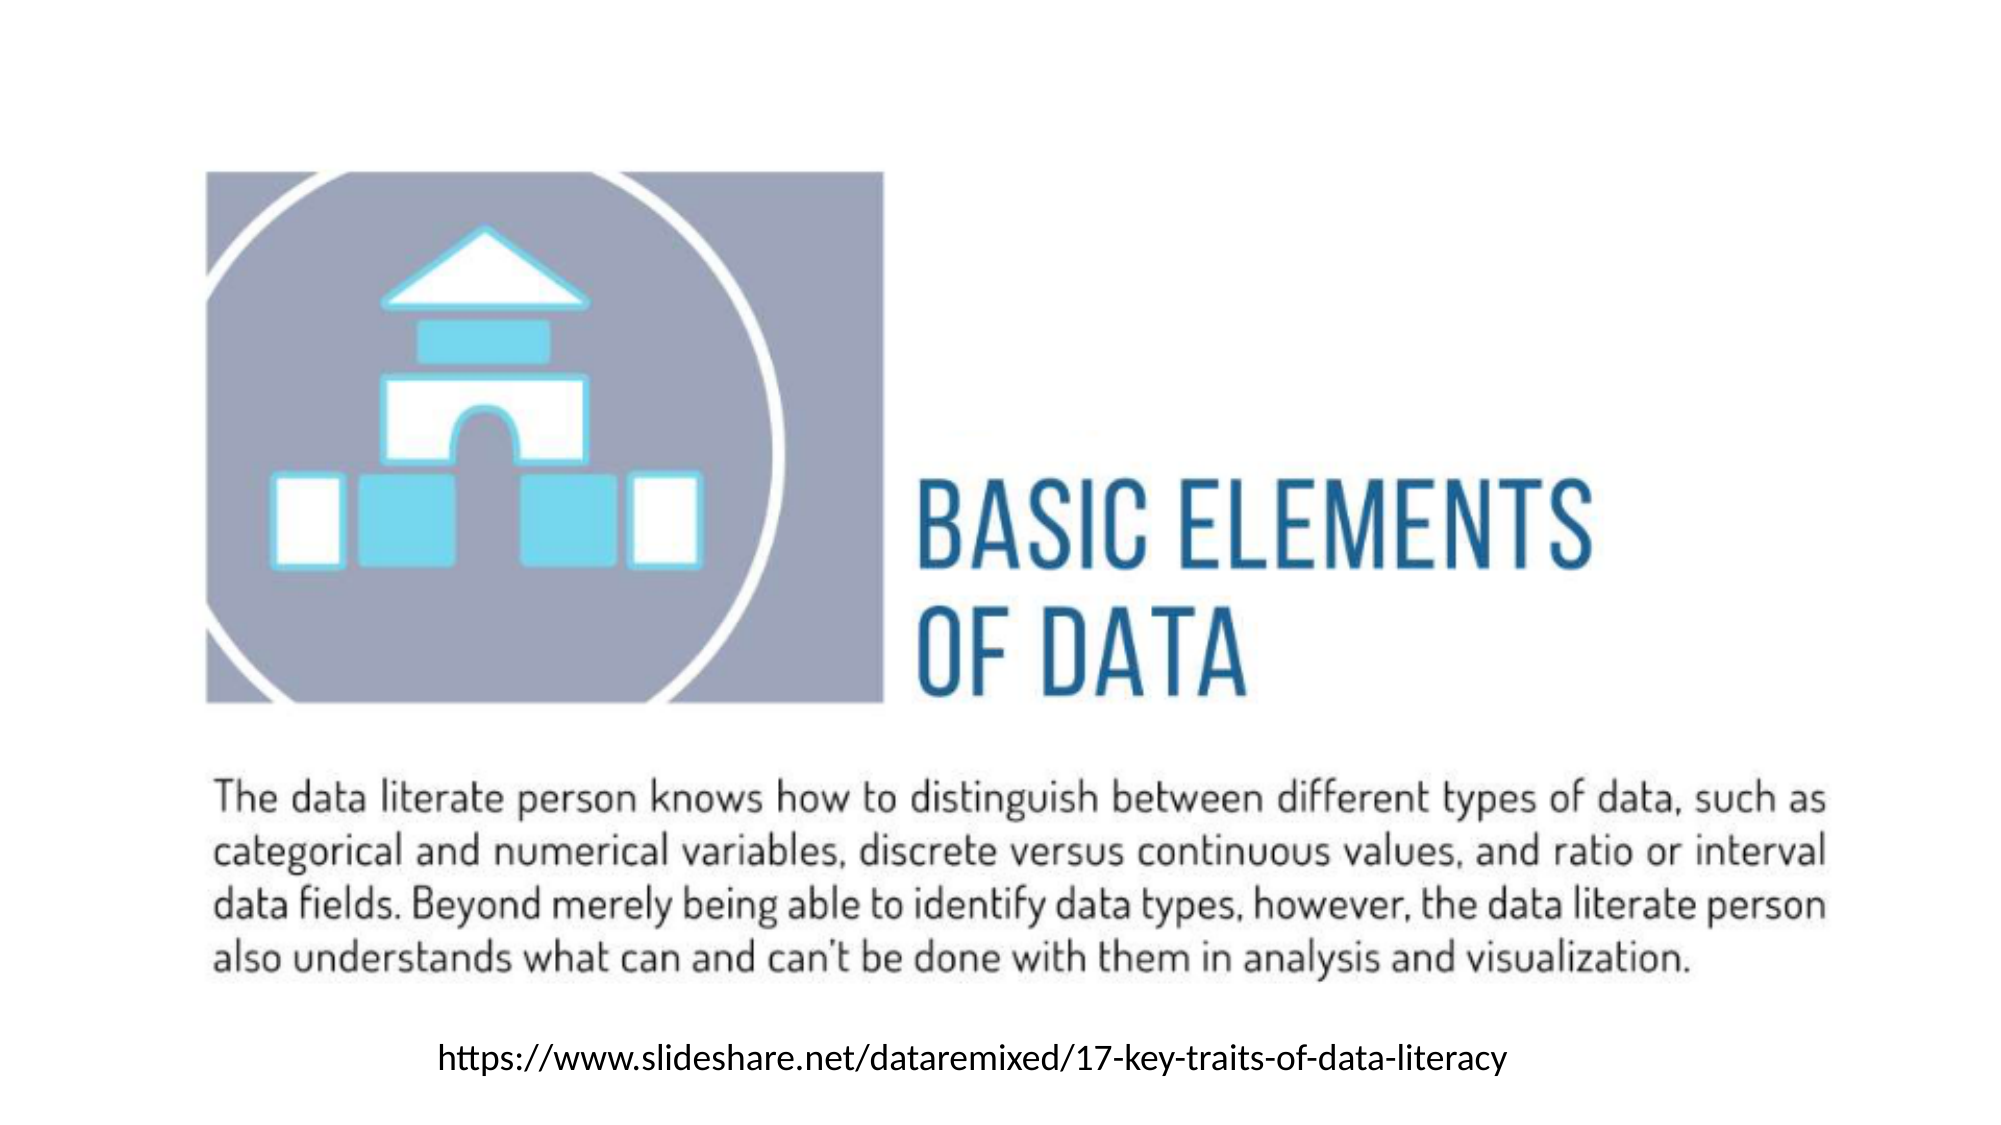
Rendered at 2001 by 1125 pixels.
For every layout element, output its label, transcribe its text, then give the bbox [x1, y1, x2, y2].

picture [131, 68, 1869, 1057]
text_box https://www.slideshare.net/dataremixed/17-key-traits-of-data-literacy [422, 1057, 1524, 1086]
